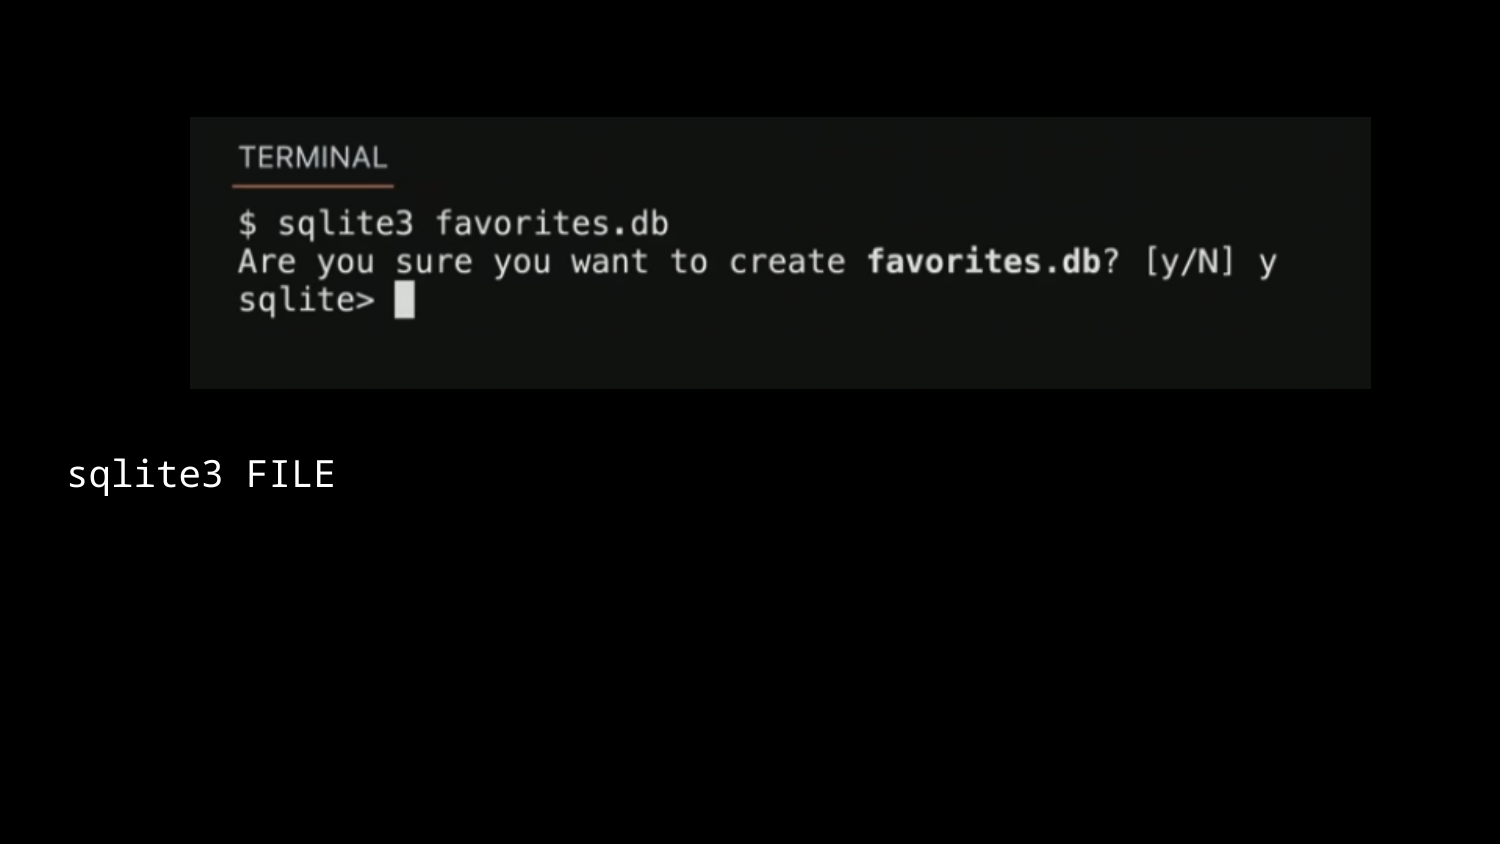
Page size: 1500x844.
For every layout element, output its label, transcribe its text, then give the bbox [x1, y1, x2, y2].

picture [190, 117, 1371, 389]
list sqlite3 FILE [51, 189, 1449, 750]
